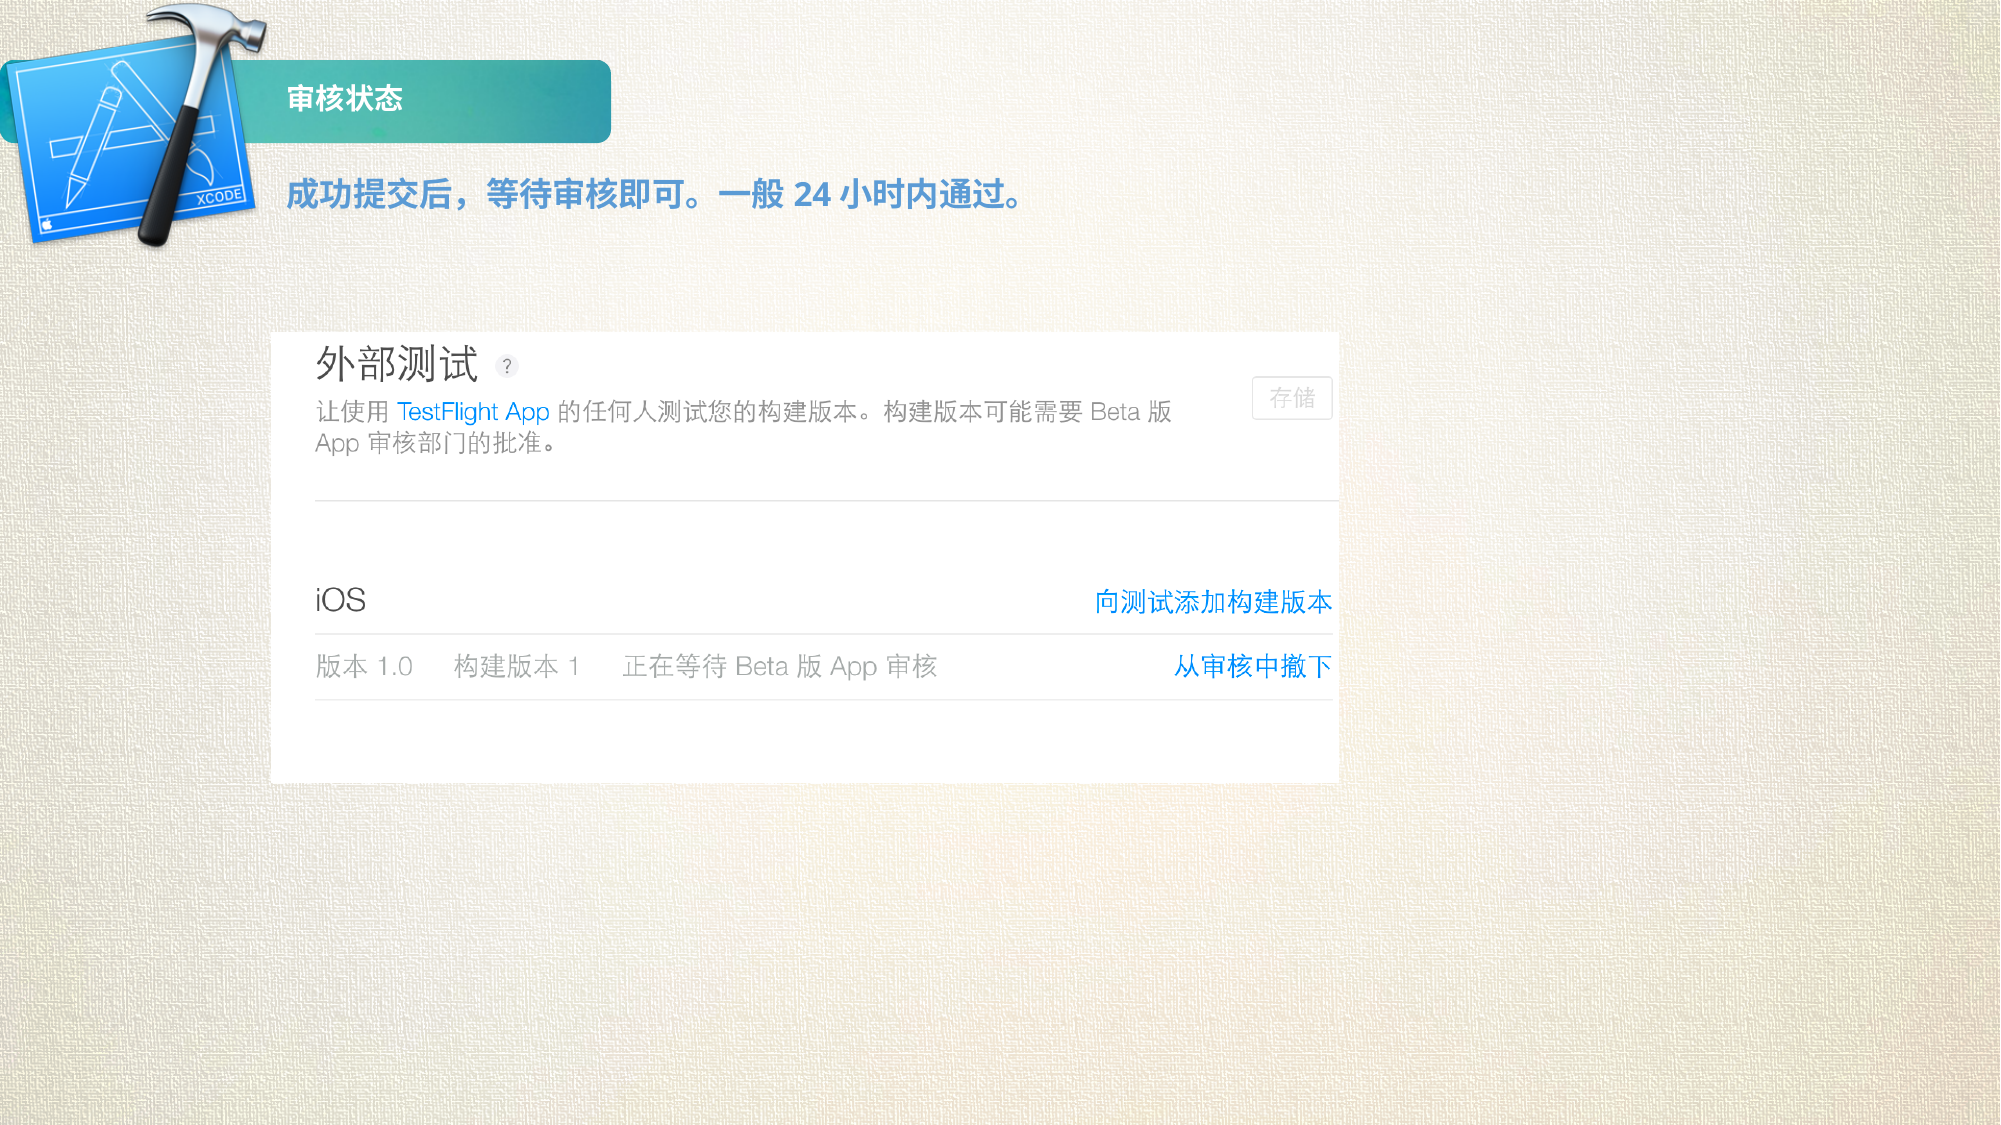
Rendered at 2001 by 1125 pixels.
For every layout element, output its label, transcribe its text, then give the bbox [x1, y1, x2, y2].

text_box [272, 72, 611, 170]
text_box [272, 59, 613, 135]
text_box 成功提交后，等待审核即可。一般24小时内通过。 [272, 165, 1920, 220]
picture [0, 0, 2000, 1125]
